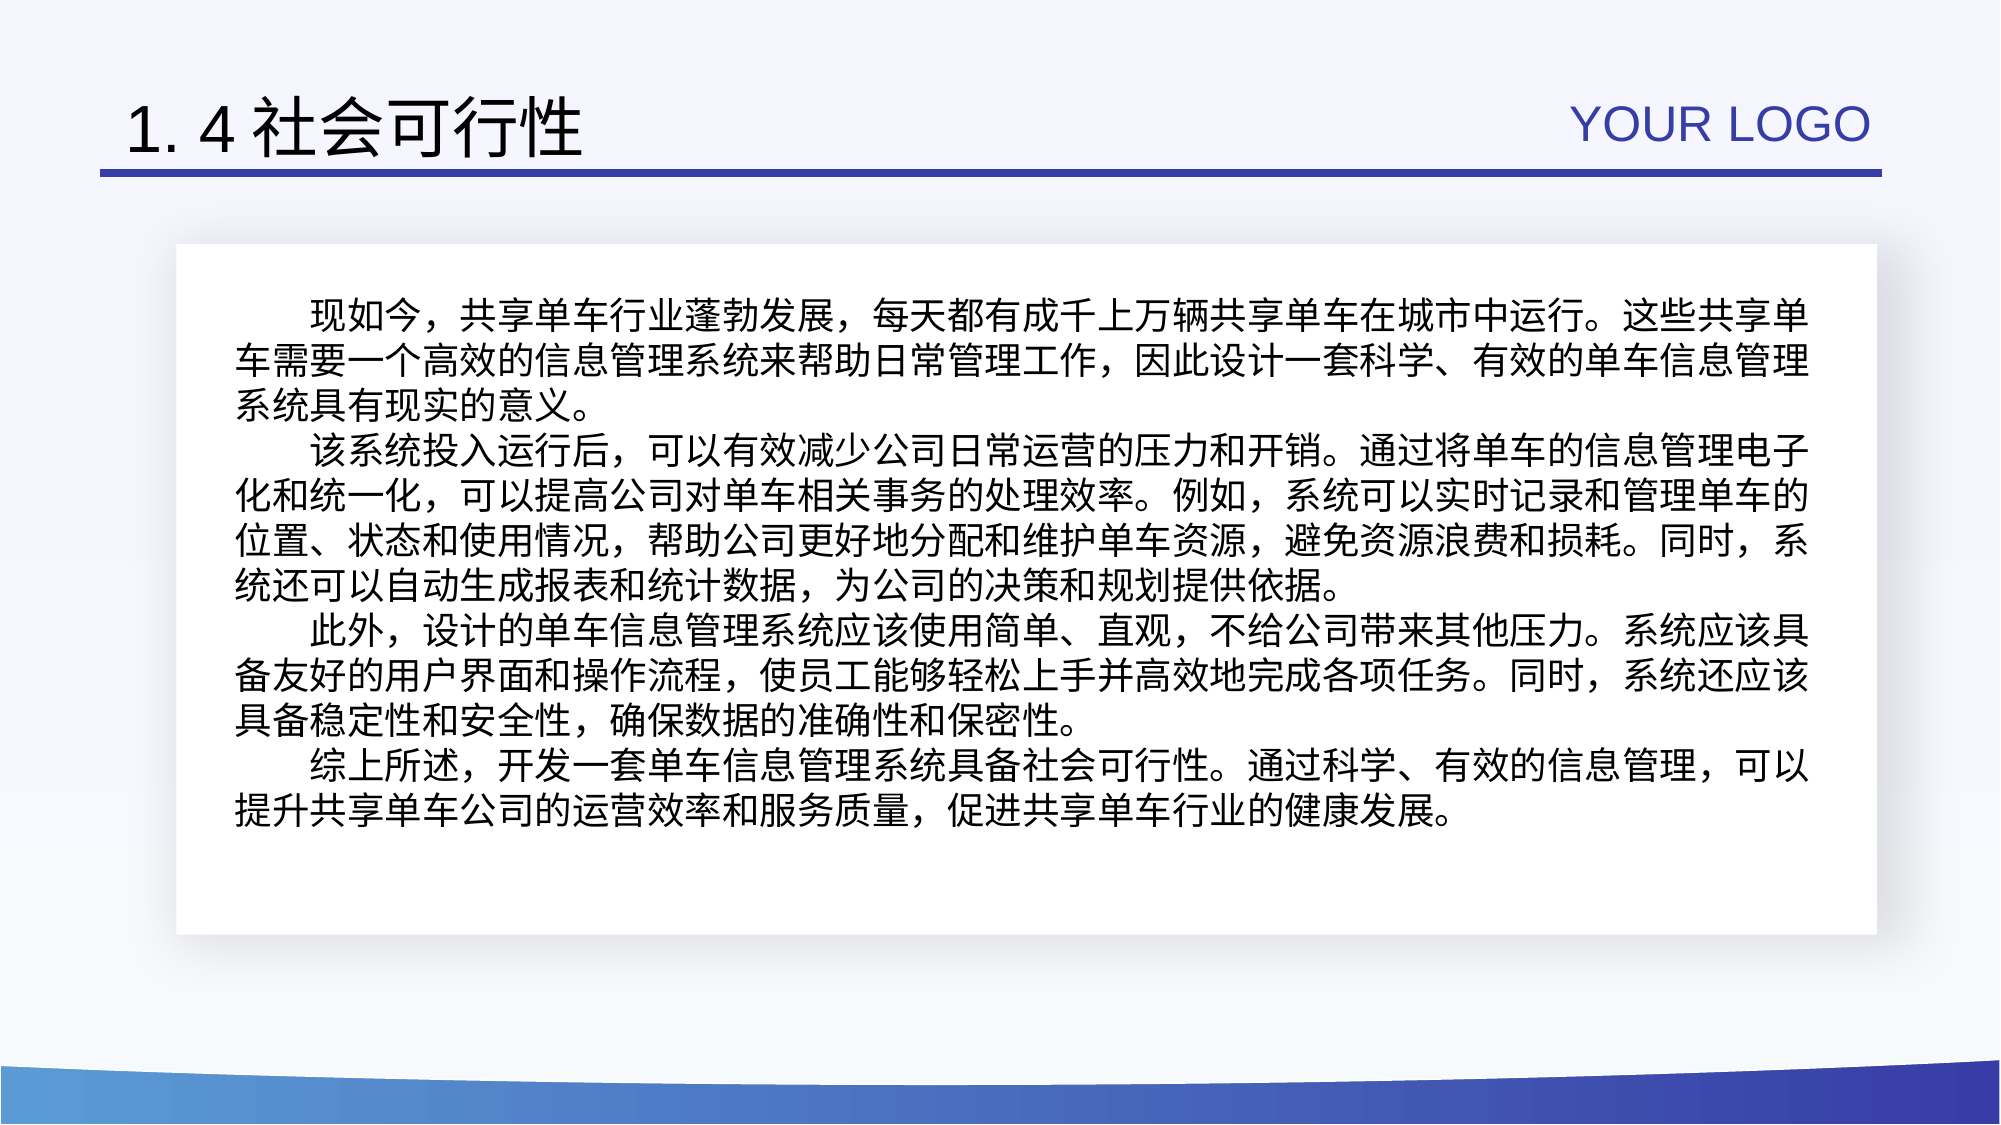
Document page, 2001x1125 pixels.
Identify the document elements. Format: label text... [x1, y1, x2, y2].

text_box 现如今，共享单车行业蓬勃发展，每天都有成千上万辆共享单车在城市中运行。这些共享单车需要一个高效的信息管理系统来帮助日常管理工作，因此设计一套科学、有效的单车信息管理系统具有现实的意义。 该系统投入运行后，可以有效减少公司日常运营的压力和开销。通过将单车的信息管理电子化和统一化，可以提高公司对单车相关事务的处理效率。例如，系统可以实时记录和管理单车的位置、状态和使用情况，帮助公司更好地分配和维护单车资源，避免资源浪费和损耗。同时，系统还可以自动生成报表和统计数据，为公司的决策和规划提供依据。 此外，设计的单车信息管理系统应该使用简单、直观，不给公司带来其他压力。系统应该具备友好的用户界面和操作流程，使员工能够轻松上手并高效地完成各项任务。同时，系统还应该具备稳定性和安全性，确保数据的准确性和保密性。 综上所述，开发一套单车信息管理系统具备社会可行性。通过科学、有效的信息管理，可以提升共享单车公司的运营效率和服务质量，促进共享单车行业的健康发展。 [219, 284, 1834, 839]
text_box 0 [175, 243, 1878, 936]
text_box [0, 1059, 2000, 1125]
title 1. 4社会可行性 [109, 0, 1890, 175]
